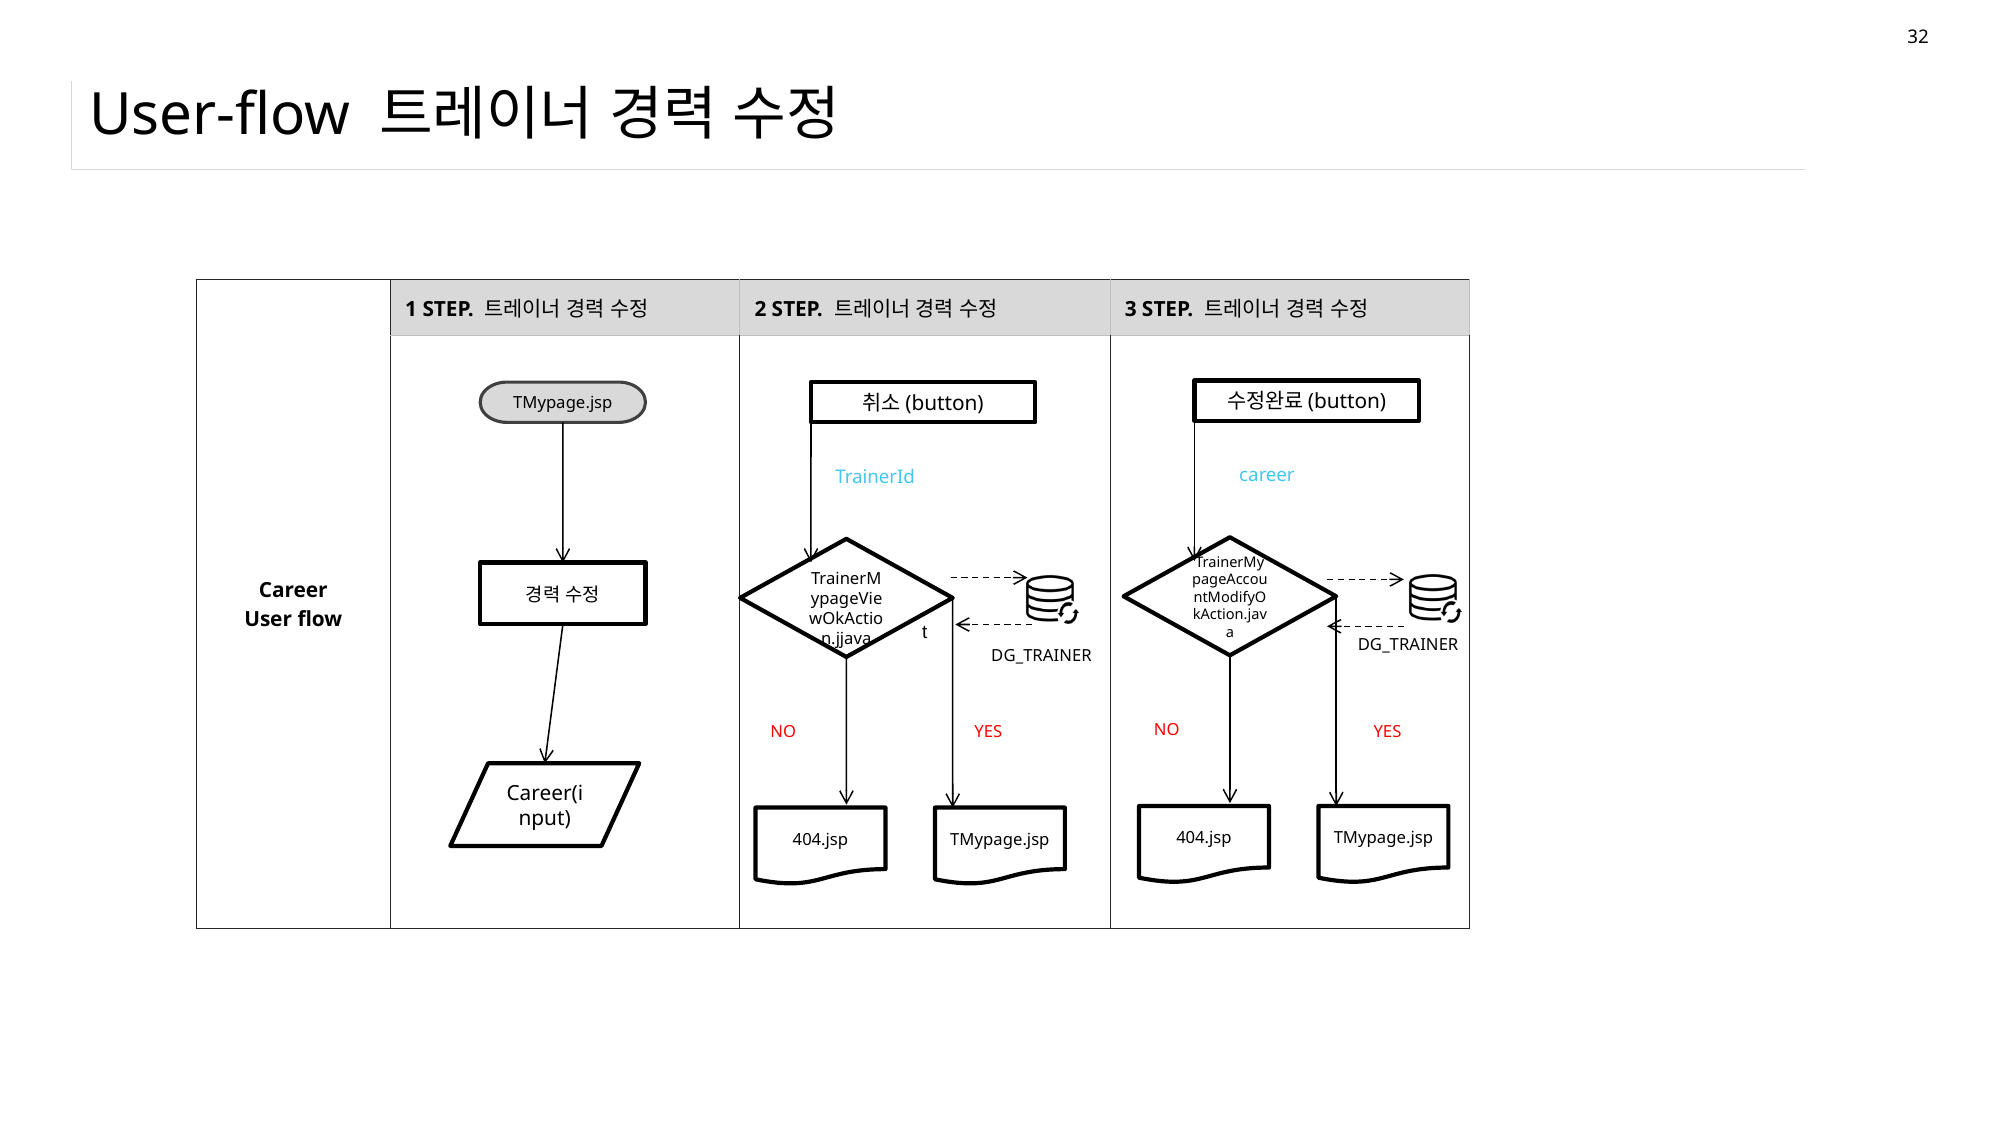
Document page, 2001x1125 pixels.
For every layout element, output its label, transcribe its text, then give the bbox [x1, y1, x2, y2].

text_box 404.jsp [753, 805, 888, 886]
text_box Career(input) [448, 761, 642, 849]
table_cell t [740, 601, 1110, 928]
title User-flow 트레이너 경력 수정 [74, 61, 1949, 162]
text_box YES [1358, 713, 1539, 748]
table_cell [1111, 634, 1469, 928]
text_box TrainerMypageAccountModifyOkAction.java [1121, 535, 1339, 658]
text_box TMypage.jsp [932, 805, 1067, 886]
text_box 404.jsp [1136, 803, 1272, 884]
text_box TrainerId [820, 457, 1000, 495]
text_box DG_TRAINER [1343, 626, 1523, 661]
table_cell [391, 336, 739, 928]
table_header Career User flow [197, 280, 390, 928]
table_header 3 STEP. 트레이너 경력 수정 [1111, 280, 1469, 335]
picture [1396, 552, 1470, 643]
text_box NO [755, 713, 936, 748]
text_box TMypage.jsp [1316, 803, 1451, 884]
text_box NO [1139, 711, 1319, 747]
text_box TMypage.jsp [478, 379, 648, 425]
text_box 취소(button) [809, 380, 1037, 424]
table_cell [1111, 336, 1469, 713]
table_header 2 STEP. 트레이너 경력 수정 [740, 280, 1110, 335]
text_box YES [959, 713, 1140, 748]
text_box TrainerMypageViewOkAction.jjava [737, 536, 955, 659]
text_box DG_TRAINER [976, 637, 1156, 673]
text_box 수정완료(button) [1192, 378, 1421, 423]
table_cell t [740, 336, 1110, 637]
picture [1013, 554, 1086, 645]
text_box 경력 수정 [478, 560, 648, 626]
table_header 1 STEP. 트레이너 경력 수정 [391, 280, 739, 335]
text_box 32 [1892, 17, 2000, 58]
text_box career [1224, 455, 1404, 493]
